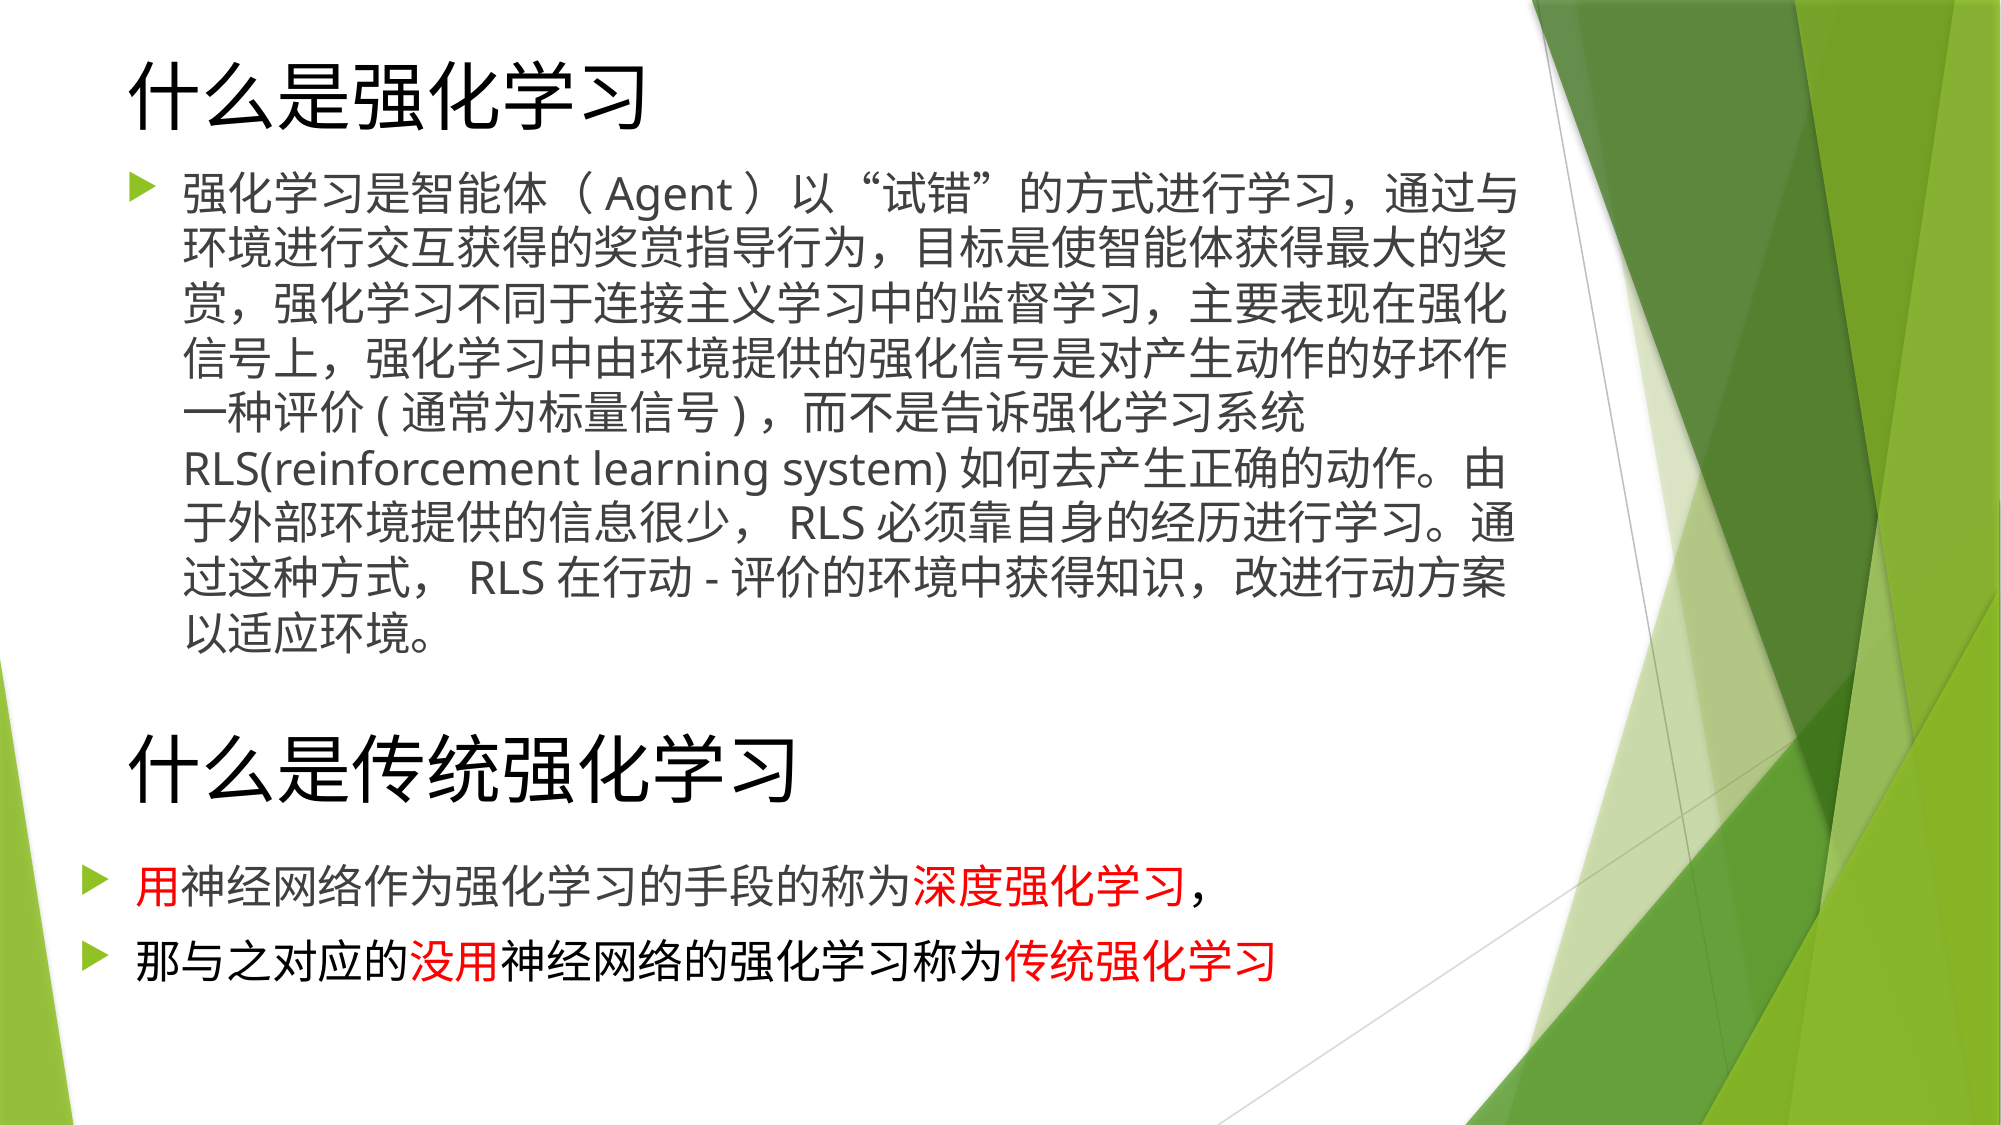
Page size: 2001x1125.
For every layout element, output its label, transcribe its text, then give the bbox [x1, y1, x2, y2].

title 什么是强化学习 [111, 41, 1522, 156]
text_box 什么是传统强化学习 [111, 714, 1522, 849]
text_box 用神经网络作为强化学习的手段的称为深度强化学习， 那与之对应的没用神经网络的强化学习称为传统强化学习 [63, 849, 1522, 1125]
list 强化学习是智能体（Agent）以“试错”的方式进行学习，通过与环境进行交互获得的奖赏指导行为，目标是使智能体获得最大的奖赏，强化学习不同于连接主义学习中的监督学习，主要表现在强化信号上，强化学习中由环境提供的强化信号是对产生动作的好坏作一种评价(通常为标量信号)，而不是告诉强化学习系统RLS(reinforcement learning system)如何去产生正确的动作。由于外部环境提供的信息很少，RLS必须靠自身的经历进行学习。通过这种方式，RLS在行动-评价的环境中获得知识，改进行动方案以适应环境。 [111, 156, 1569, 515]
